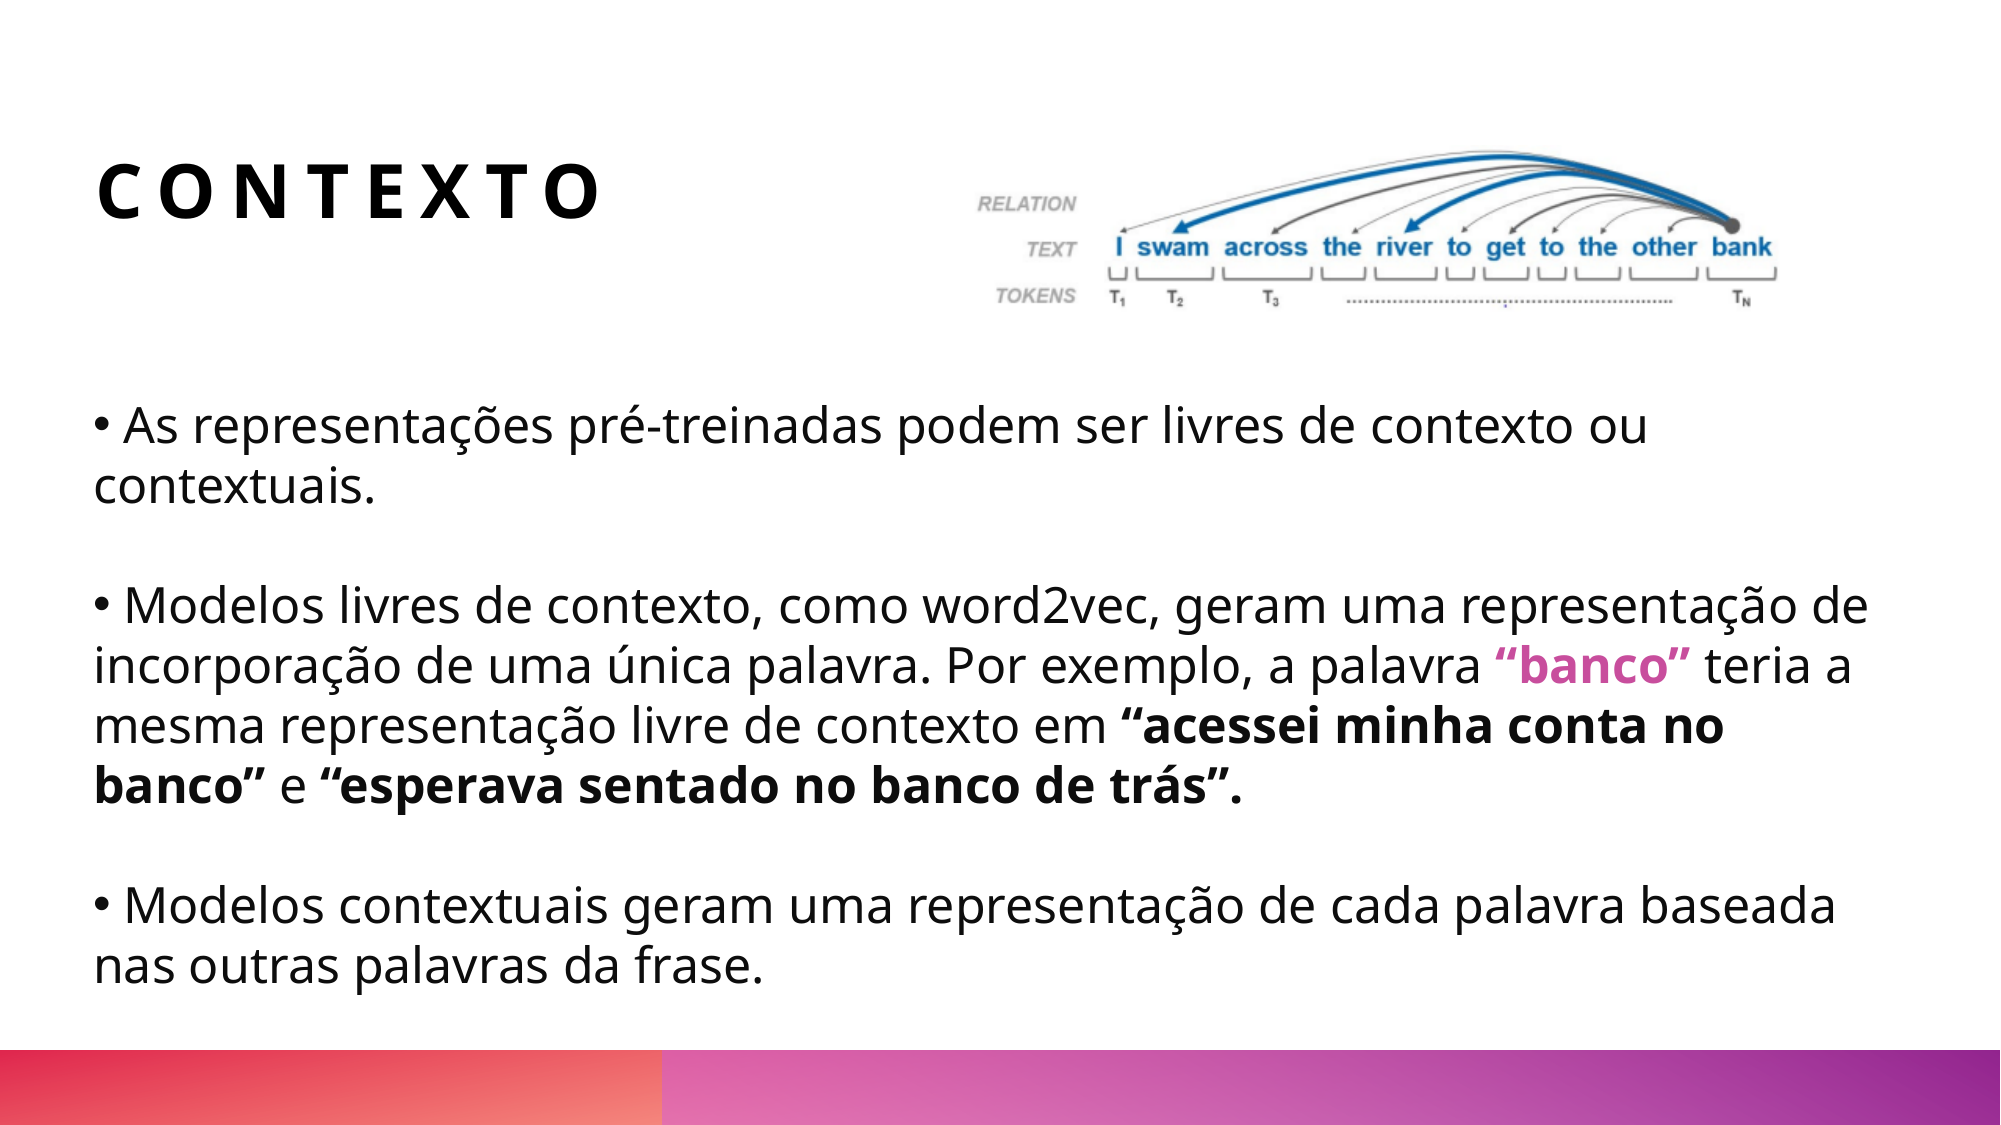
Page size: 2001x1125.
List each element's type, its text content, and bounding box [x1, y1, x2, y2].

title contexto [95, 30, 1865, 234]
text_box As representações pré-treinadas podem ser livres de contexto ou contextuais. Modelos livres de contexto, como word2vec, geram uma representação de incorporação de uma única palavra. Por exemplo, a palavra “banco” teria a mesma representação livre de contexto em “acessei minha conta no banco” e “esperava sentado no banco de trás”. Modelos contextuais geram uma representação de cada palavra baseada nas outras palavras da frase. [78, 385, 1922, 1001]
picture [953, 145, 1837, 322]
